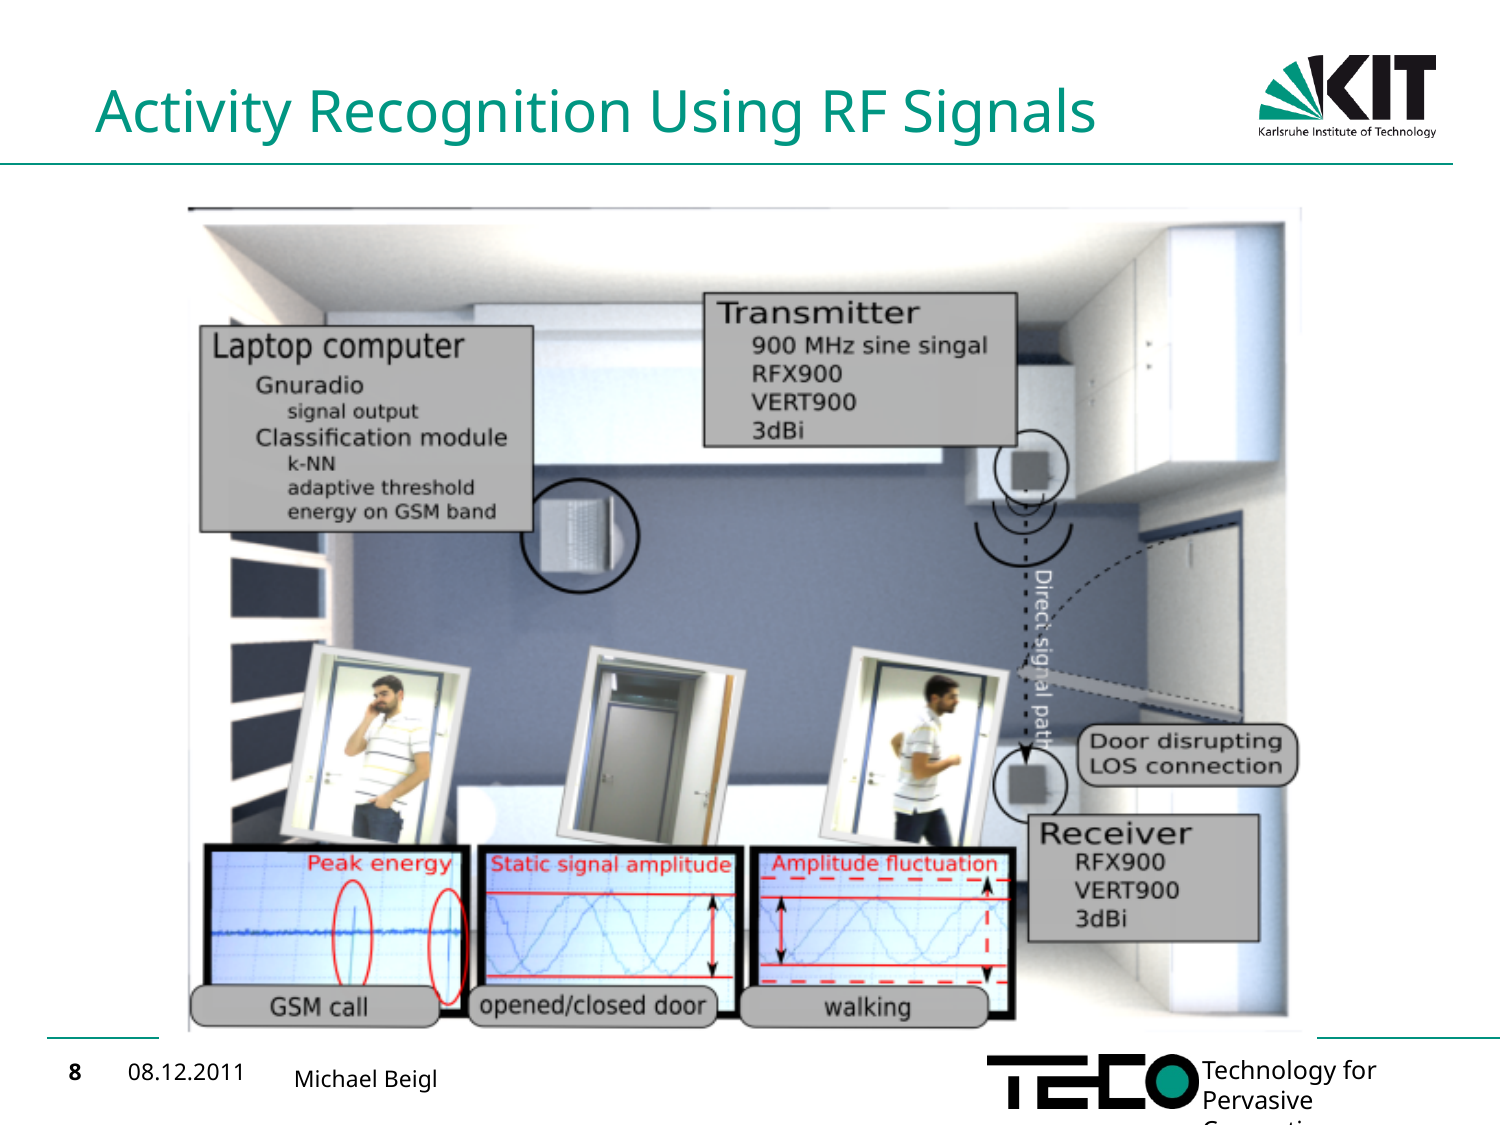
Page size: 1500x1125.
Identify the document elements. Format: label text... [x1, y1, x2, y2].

picture [987, 1054, 1199, 1109]
picture [159, 165, 1318, 1041]
title Activity Recognition Using RF Signals [95, 52, 1127, 145]
picture [1257, 55, 1436, 138]
footer Michael Beigl [279, 1057, 976, 1117]
